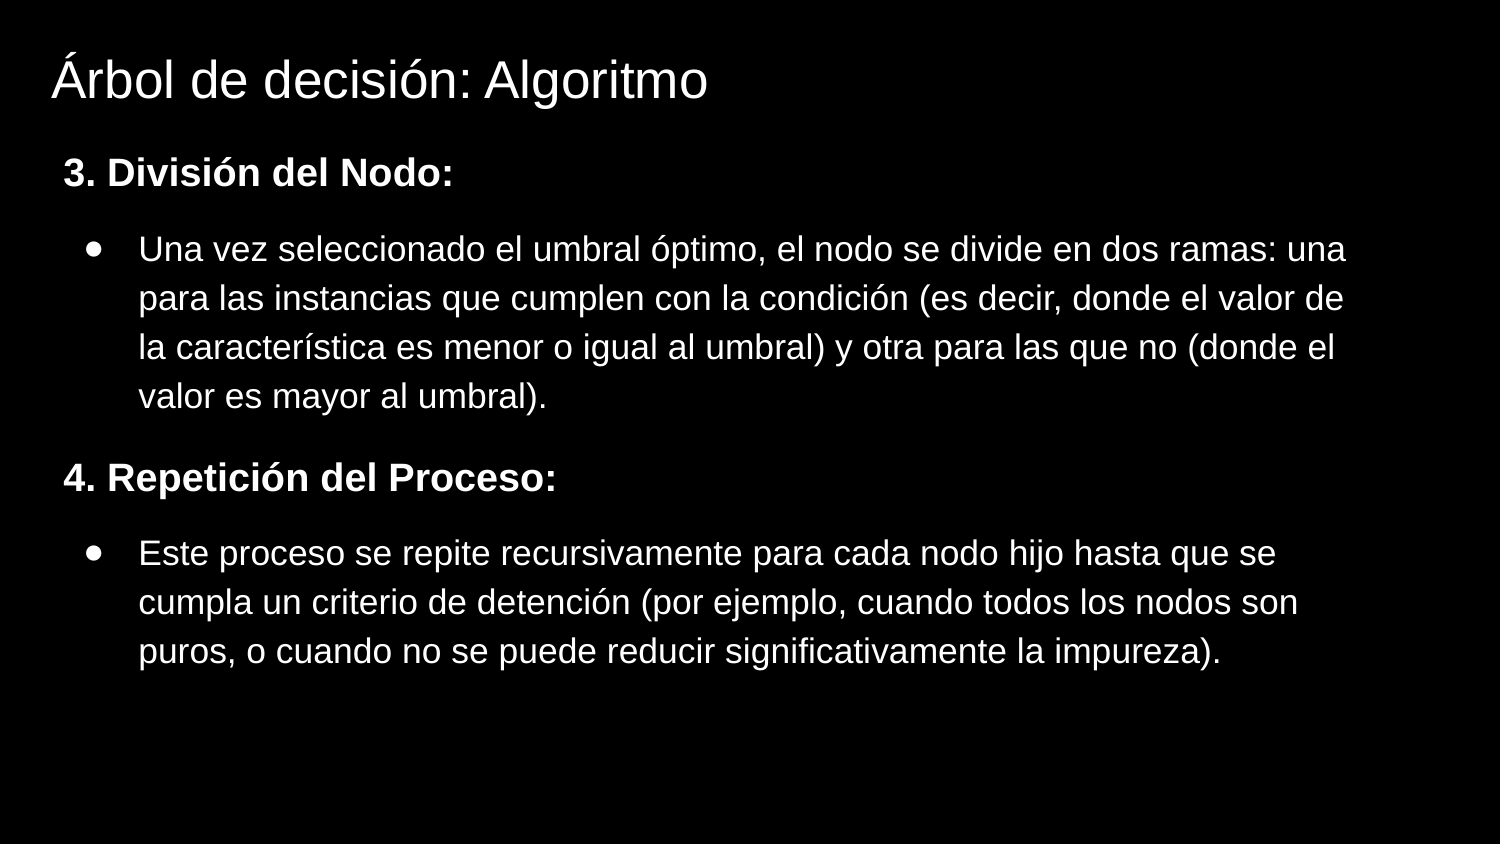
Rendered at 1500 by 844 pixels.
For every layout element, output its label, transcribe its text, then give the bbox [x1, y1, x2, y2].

title Árbol de decisión: Algoritmo [36, 31, 1435, 125]
list 3. División del Nodo: Una vez seleccionado el umbral óptimo, el nodo se divide en dos ramas: una para las instancias que cumplen con la condición (es decir, donde el valor de la característica es menor o igual al umbral) y otra para las que no (donde el valor es mayor al umbral). 4. Repetición del Proceso: Este proceso se repite recursivamente para cada nodo hijo hasta que se cumpla un criterio de detención (por ejemplo, cuando todos los nodos son puros, o cuando no se puede reducir significativamente la impureza). [48, 125, 1379, 729]
